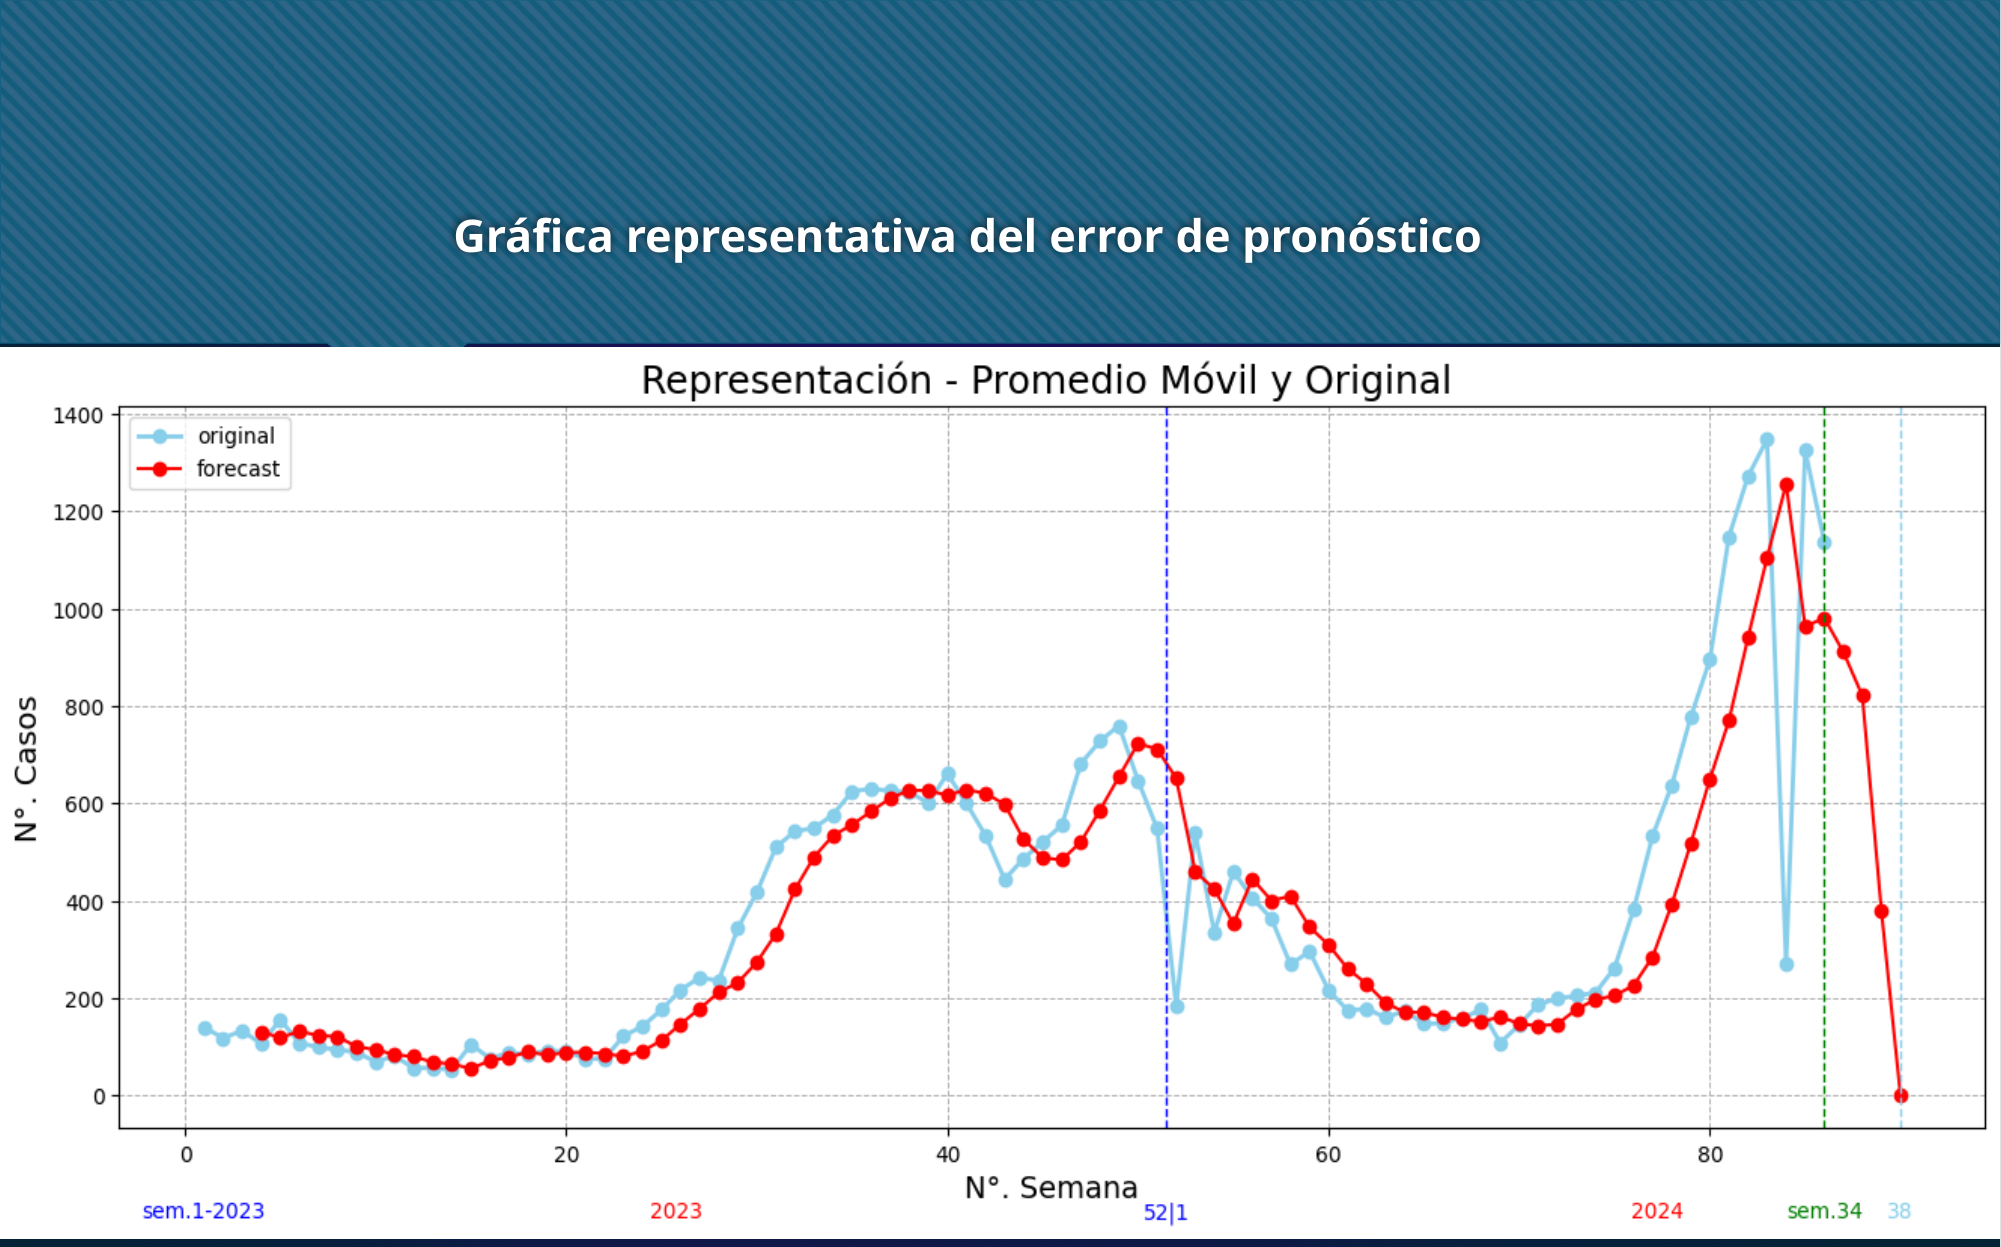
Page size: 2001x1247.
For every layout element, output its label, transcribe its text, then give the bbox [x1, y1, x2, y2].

picture [0, 347, 2000, 1240]
title Gráfica representativa del error de pronóstico [290, 198, 1646, 269]
